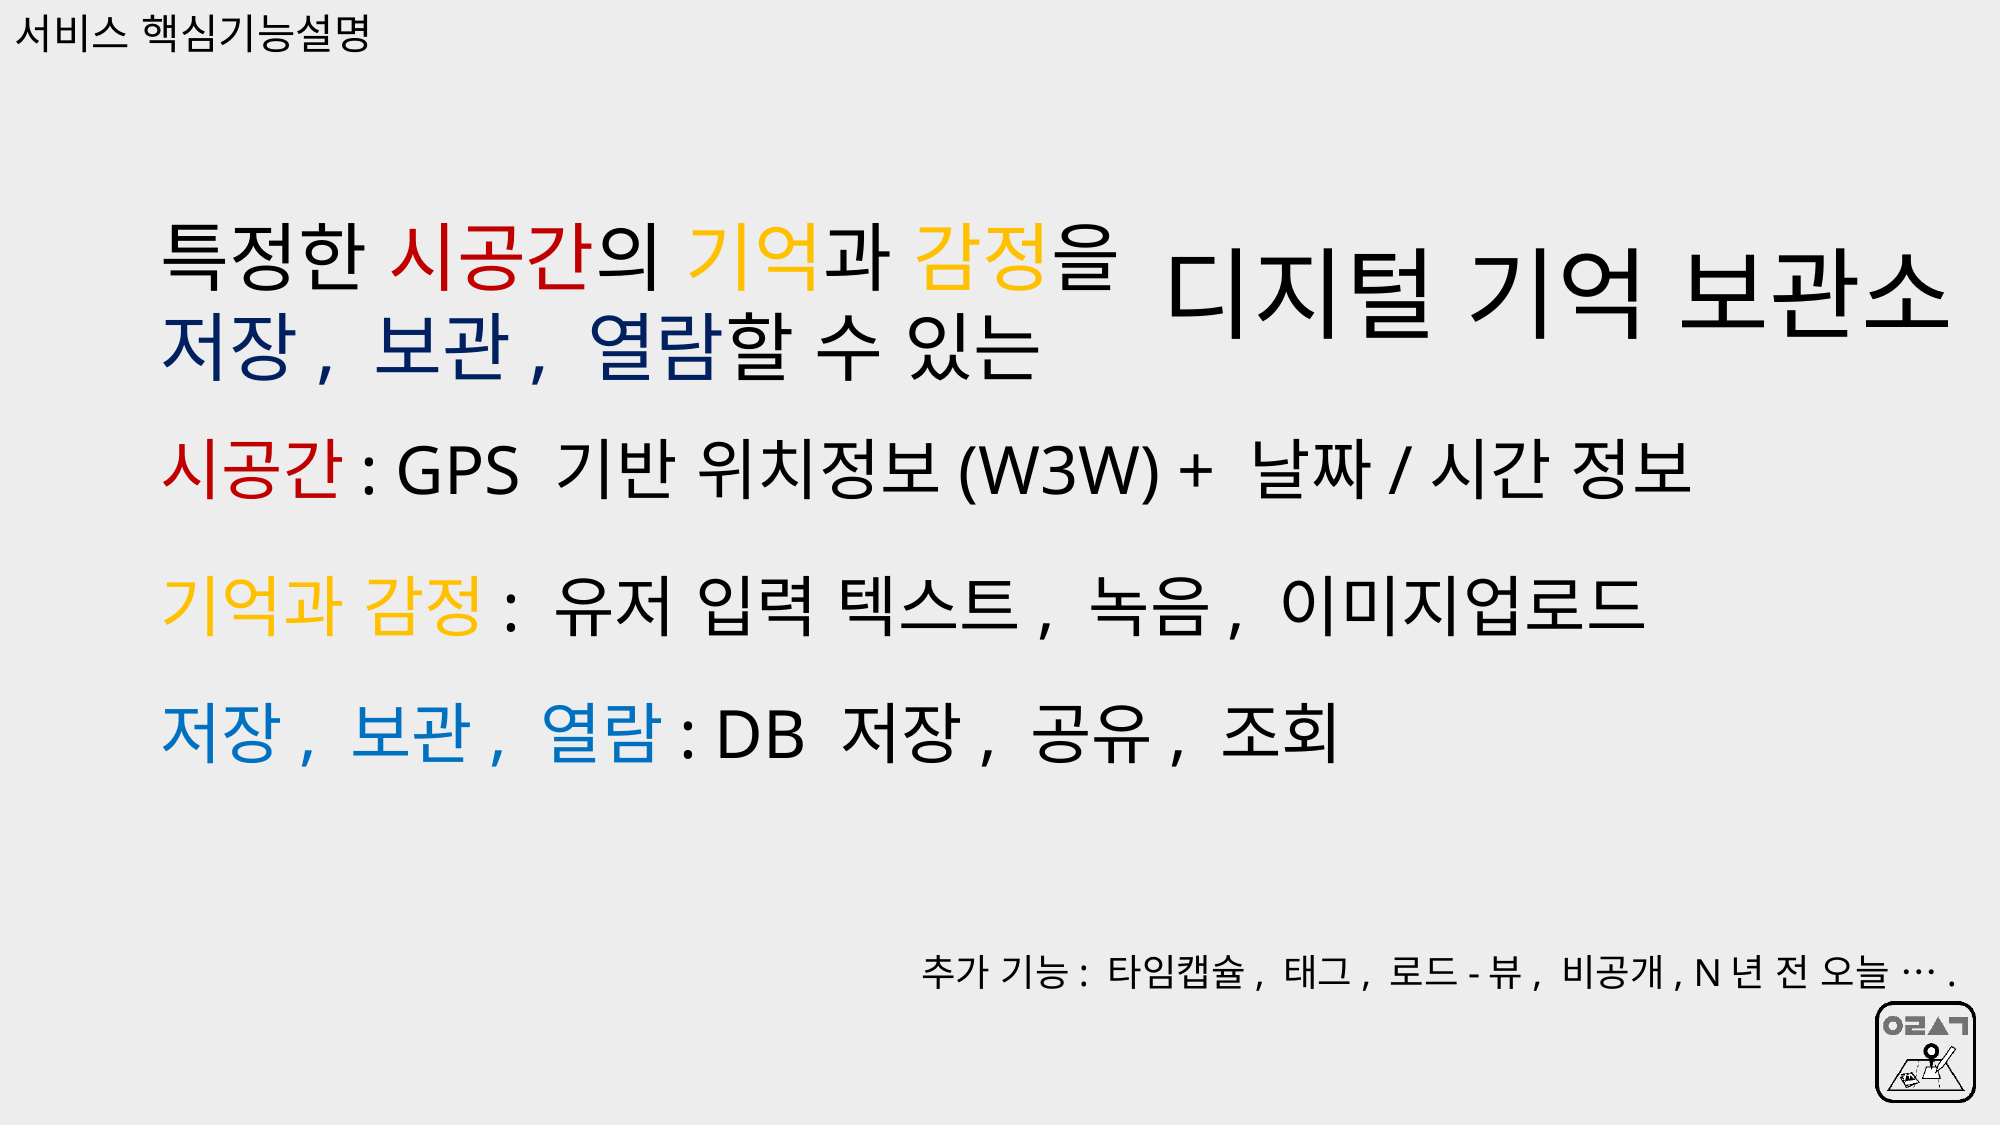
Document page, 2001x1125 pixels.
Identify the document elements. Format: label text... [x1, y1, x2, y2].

picture [1875, 1002, 1977, 1103]
text_box 서비스 핵심기능설명 [0, 0, 388, 65]
text_box 기억과 감정: 유저 입력 텍스트, 녹음, 이미지업로드 [145, 557, 1722, 653]
text_box 시공간: GPS 기반 위치정보(W3W) + 날짜/시간 정보 [145, 420, 1859, 516]
text_box 디지털 기억 보관소 [1147, 223, 1969, 359]
text_box 추가 기능: 타임캡슐, 태그, 로드-뷰, 비공개, N년 전 오늘 …. [906, 941, 2000, 1047]
text_box 저장, 보관, 열람: DB 저장, 공유, 조회 [145, 684, 1574, 779]
text_box 특정한 시공간의 기억과 감정을 저장, 보관, 열람할 수 있는 [145, 203, 1386, 398]
